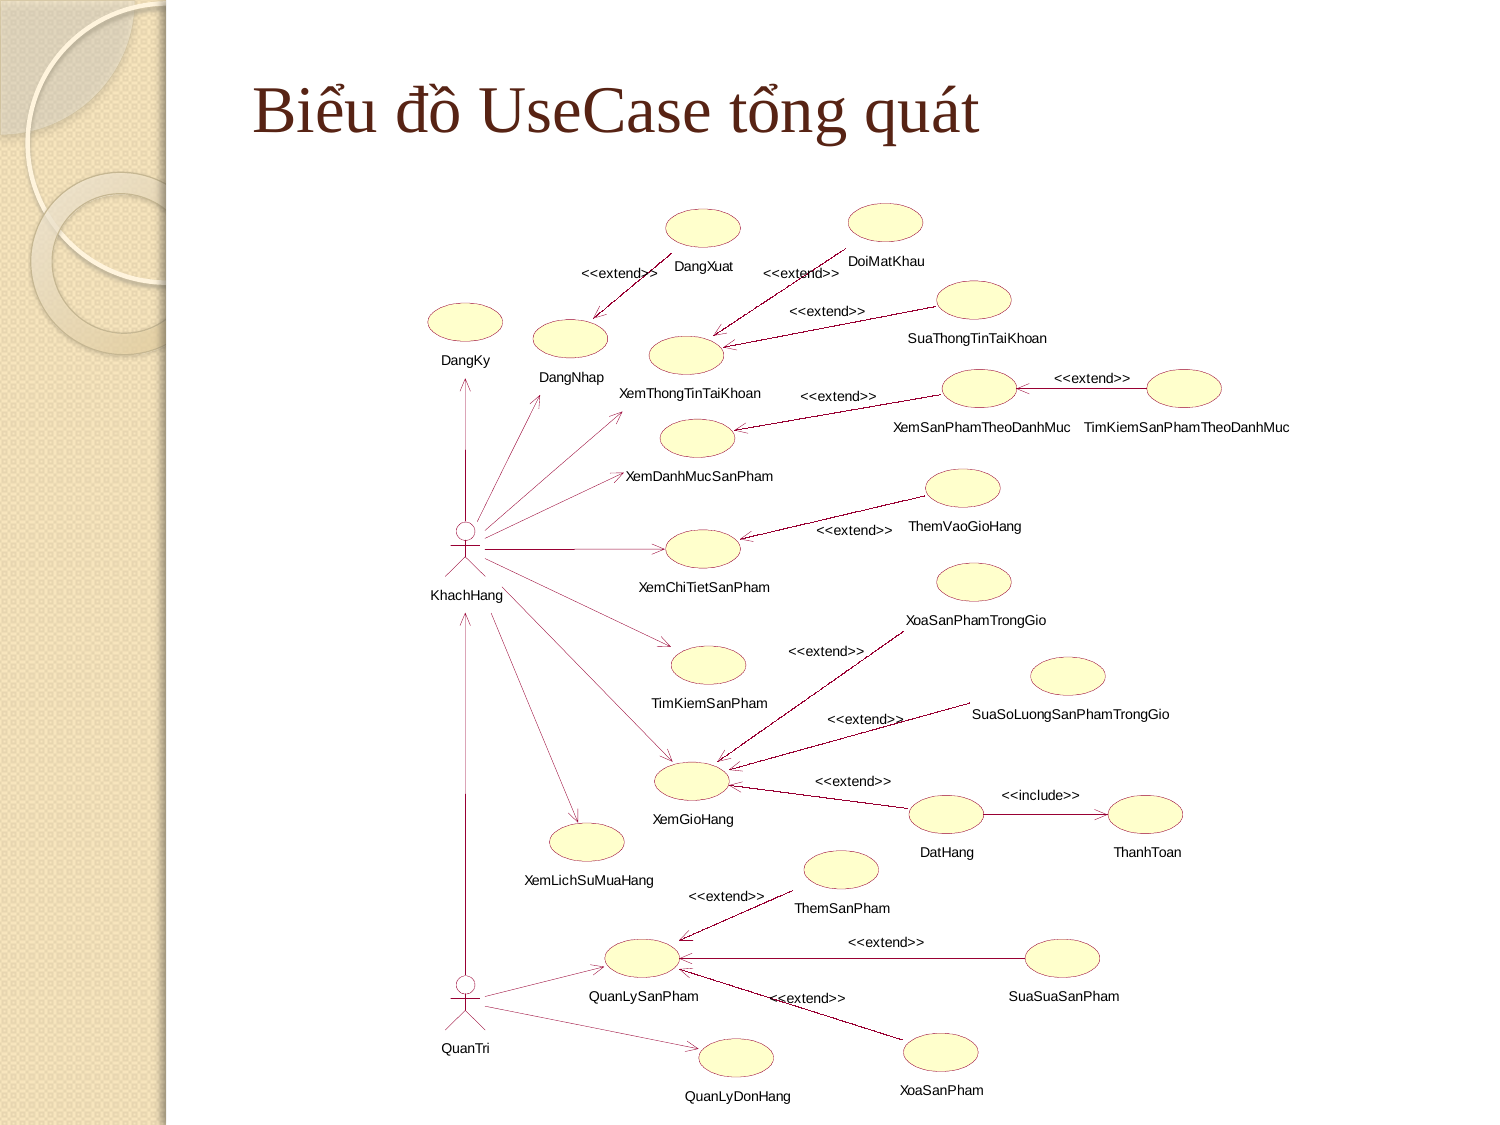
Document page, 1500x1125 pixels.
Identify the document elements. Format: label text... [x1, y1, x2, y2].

title Biểu đồ UseCase tổng quát [237, 12, 1468, 200]
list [424, 194, 1291, 1113]
